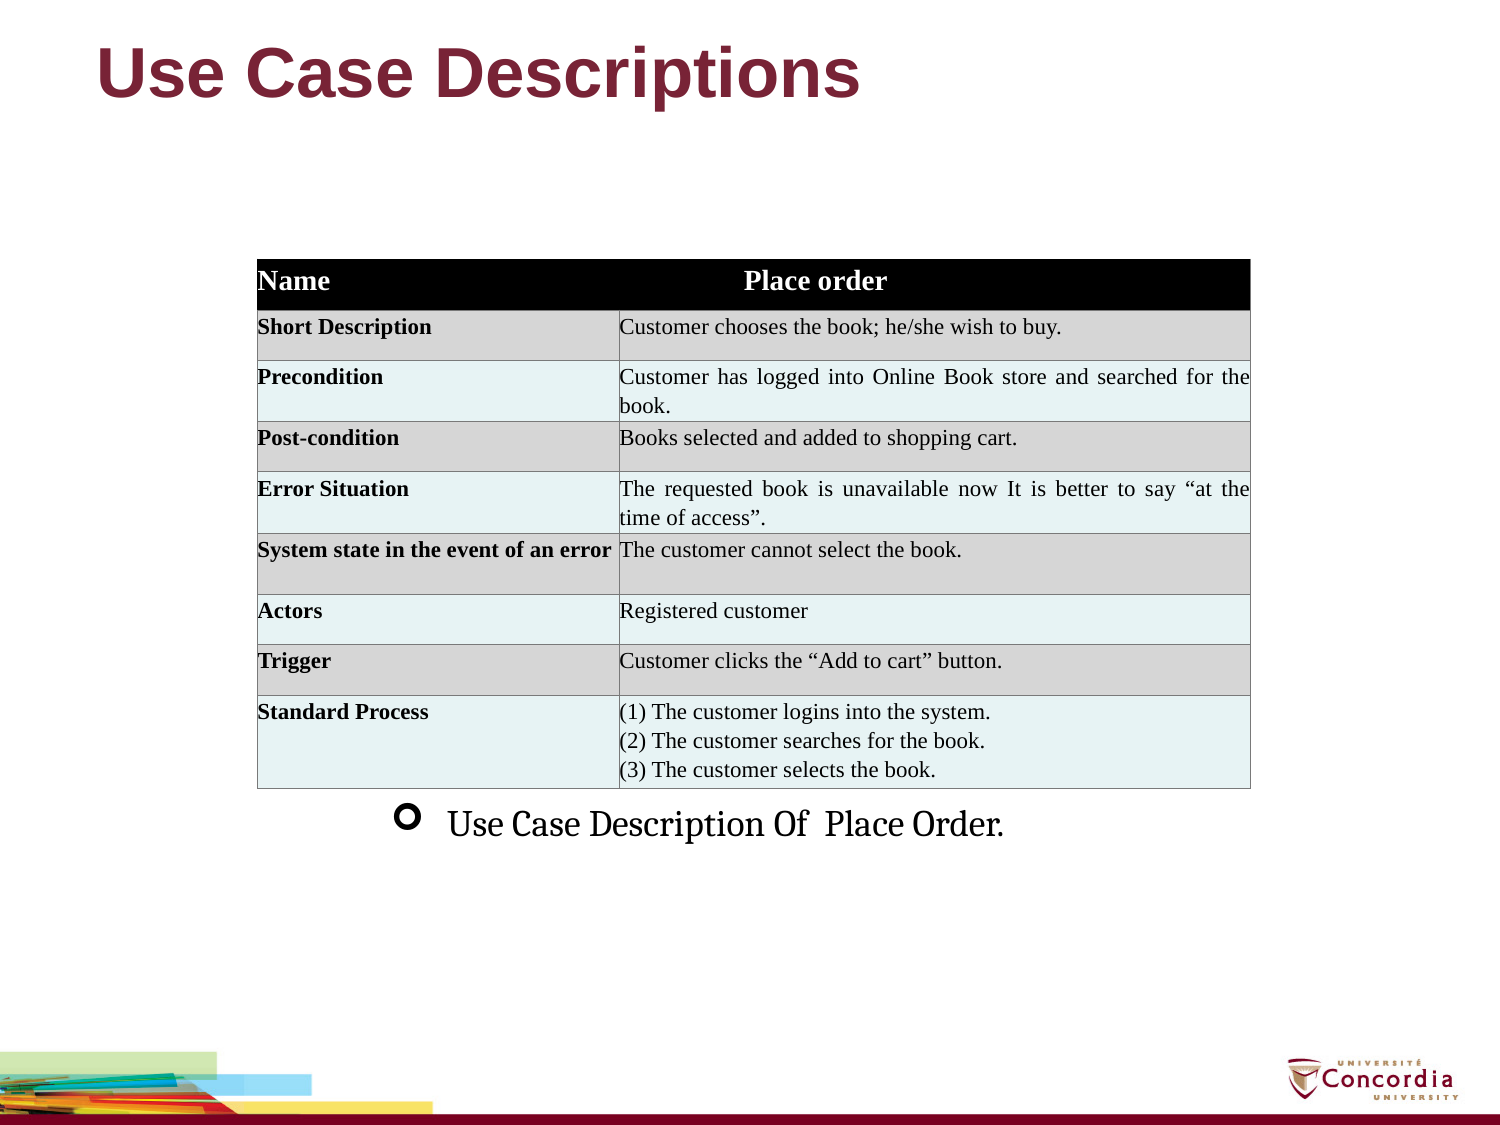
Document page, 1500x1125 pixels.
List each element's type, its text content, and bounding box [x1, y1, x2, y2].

table_cell Books selected and added to shopping cart. [620, 422, 1250, 471]
table_cell Standard Process [258, 696, 619, 788]
table_cell The requested book is unavailable now It is better to say “at the time of access”. [620, 472, 1250, 533]
table_cell Customer has logged into Online Book store and searched for the book. [620, 361, 1250, 421]
table_cell Customer clicks the “Add to cart” button. [620, 645, 1250, 695]
table_cell Post-condition [258, 422, 619, 471]
table_cell The customer cannot select the book. [620, 534, 1250, 594]
table_cell Actors [258, 595, 619, 644]
table_cell Error Situation [258, 472, 619, 533]
picture [0, 0, 1500, 1125]
table_cell (1) The customer logins into the system. (2) The customer searches for the book. (3) The customer selects the book. [620, 696, 1250, 788]
table_cell Customer chooses the book; he/she wish to buy. [620, 311, 1250, 360]
table_cell Precondition [258, 361, 619, 421]
table_cell Registered customer [620, 595, 1250, 644]
table_cell Short Description [258, 311, 619, 360]
table_header Name Place order [258, 260, 1250, 310]
title Use Case Descriptions [88, 18, 1365, 115]
list Use Case Description Of Place Order. [382, 791, 1500, 864]
table_cell System state in the event of an error [258, 534, 619, 594]
table_cell Trigger [258, 645, 619, 695]
